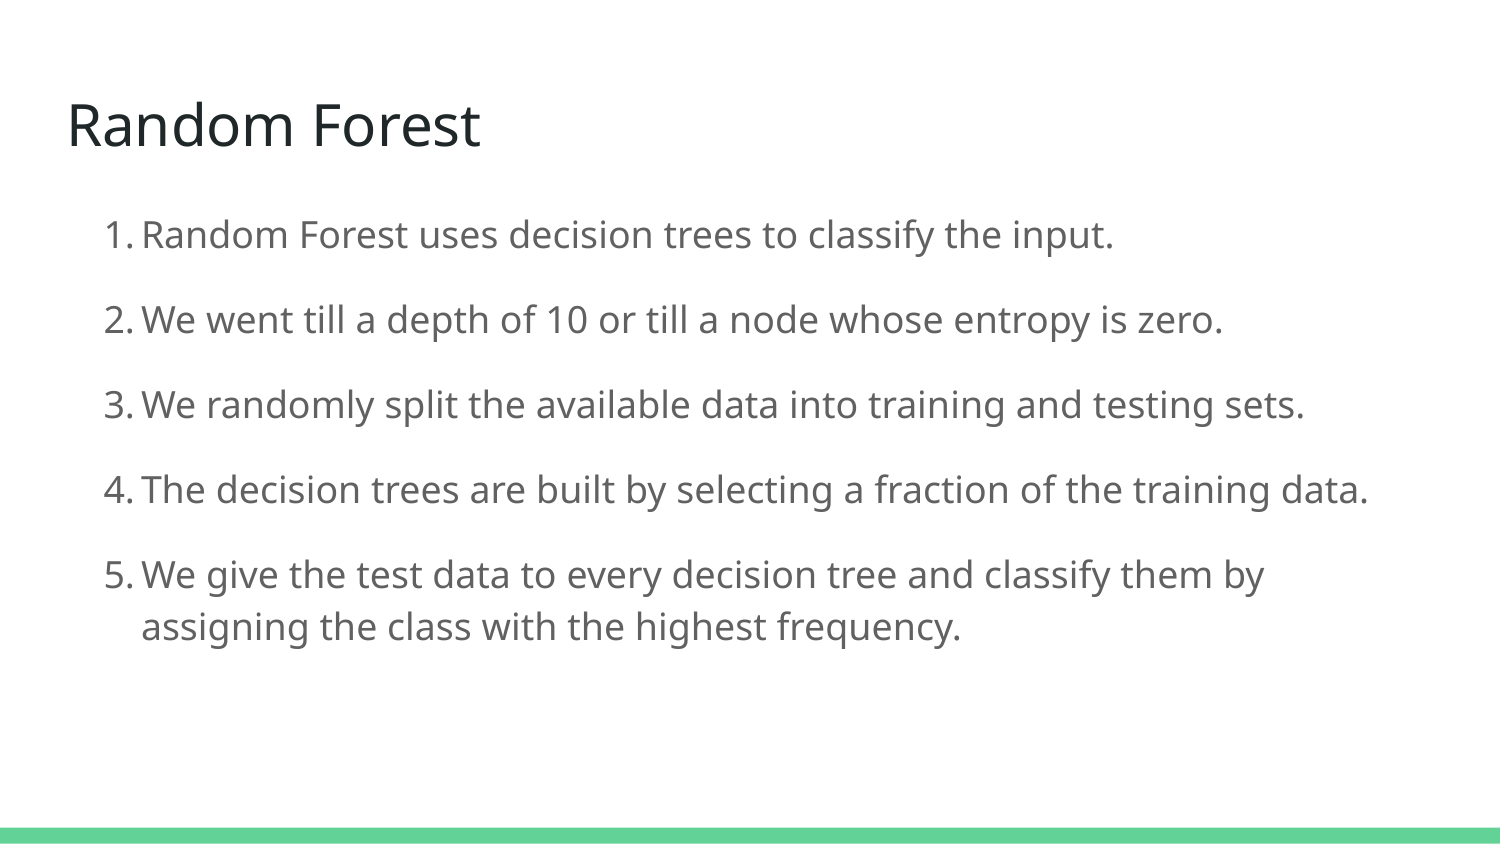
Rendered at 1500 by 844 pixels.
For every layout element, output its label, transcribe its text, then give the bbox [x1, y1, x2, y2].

list Random Forest uses decision trees to classify the input. We went till a depth of 10 or till a node whose entropy is zero. We randomly split the available data into training and testing sets. The decision trees are built by selecting a fraction of the training data. We give the test data to every decision tree and classify them by assigning the class with the highest frequency. [51, 189, 1449, 750]
title Random Forest [51, 72, 1449, 167]
